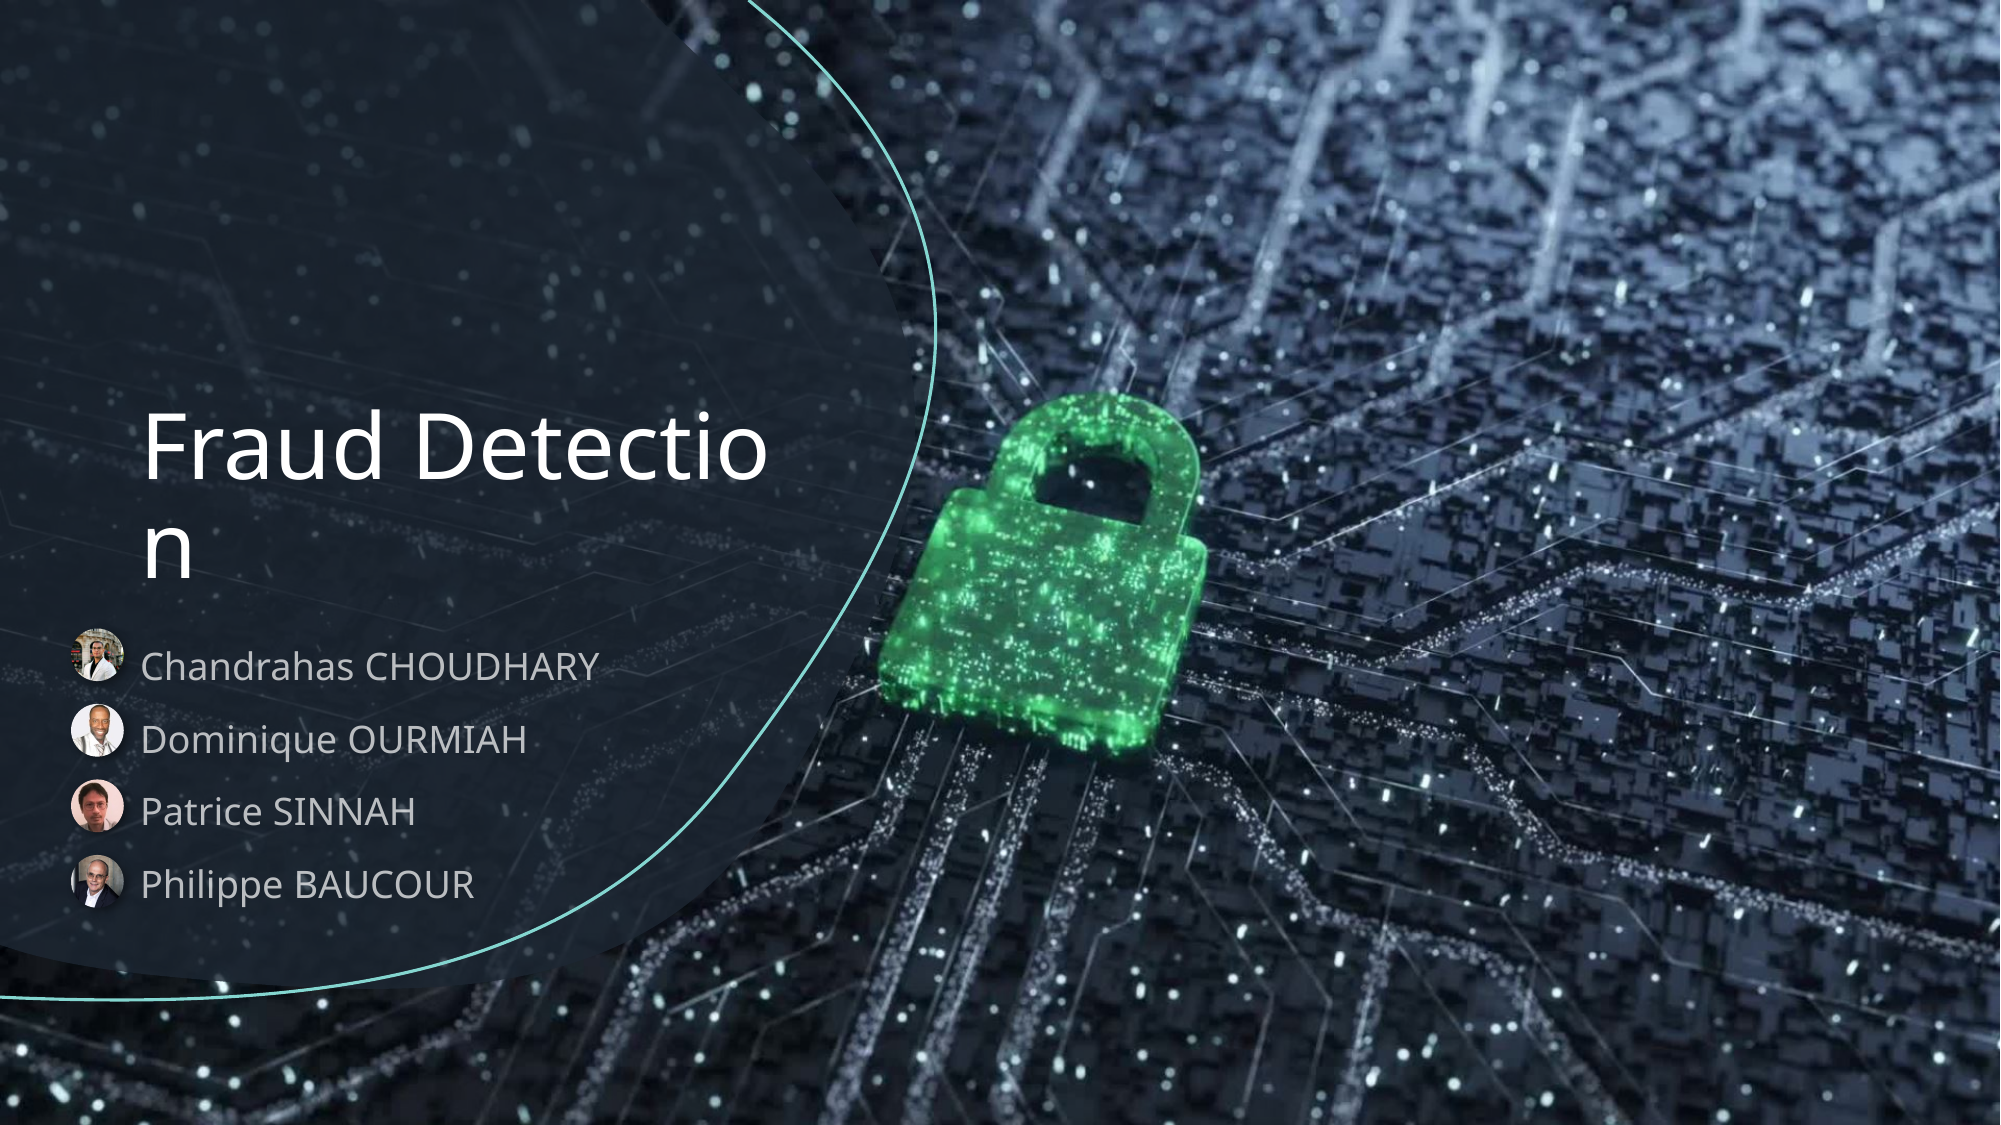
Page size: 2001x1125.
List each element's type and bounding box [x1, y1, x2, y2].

picture [71, 703, 124, 757]
picture [71, 628, 124, 682]
picture [71, 779, 124, 833]
picture [70, 854, 124, 908]
text_box [0, 0, 2000, 1125]
